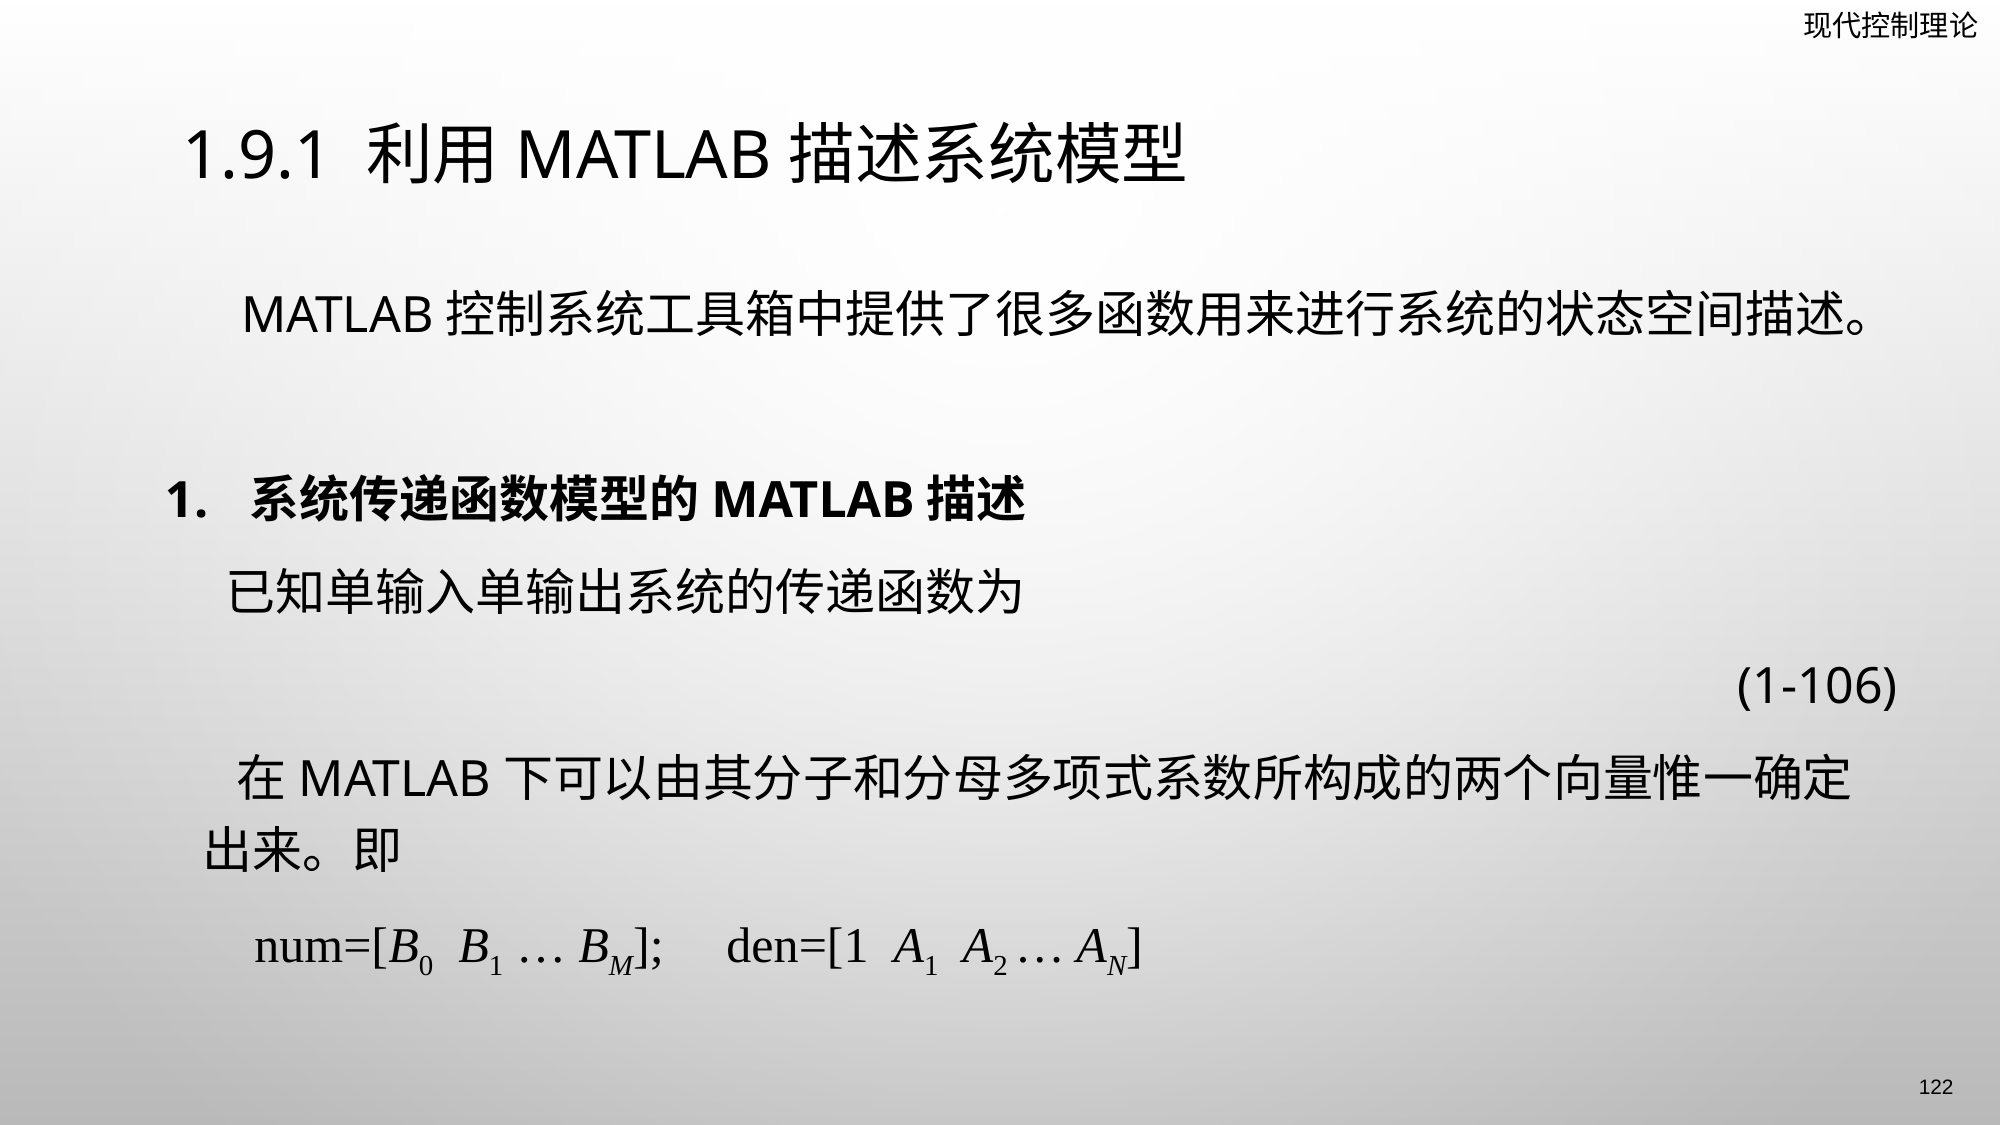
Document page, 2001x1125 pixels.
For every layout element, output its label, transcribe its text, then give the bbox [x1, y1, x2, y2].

slide_number 122 [1842, 1056, 1969, 1116]
title 1.9.1 利用MATLAB描述系统模型 [149, 101, 1851, 213]
picture [0, 0, 2000, 1125]
